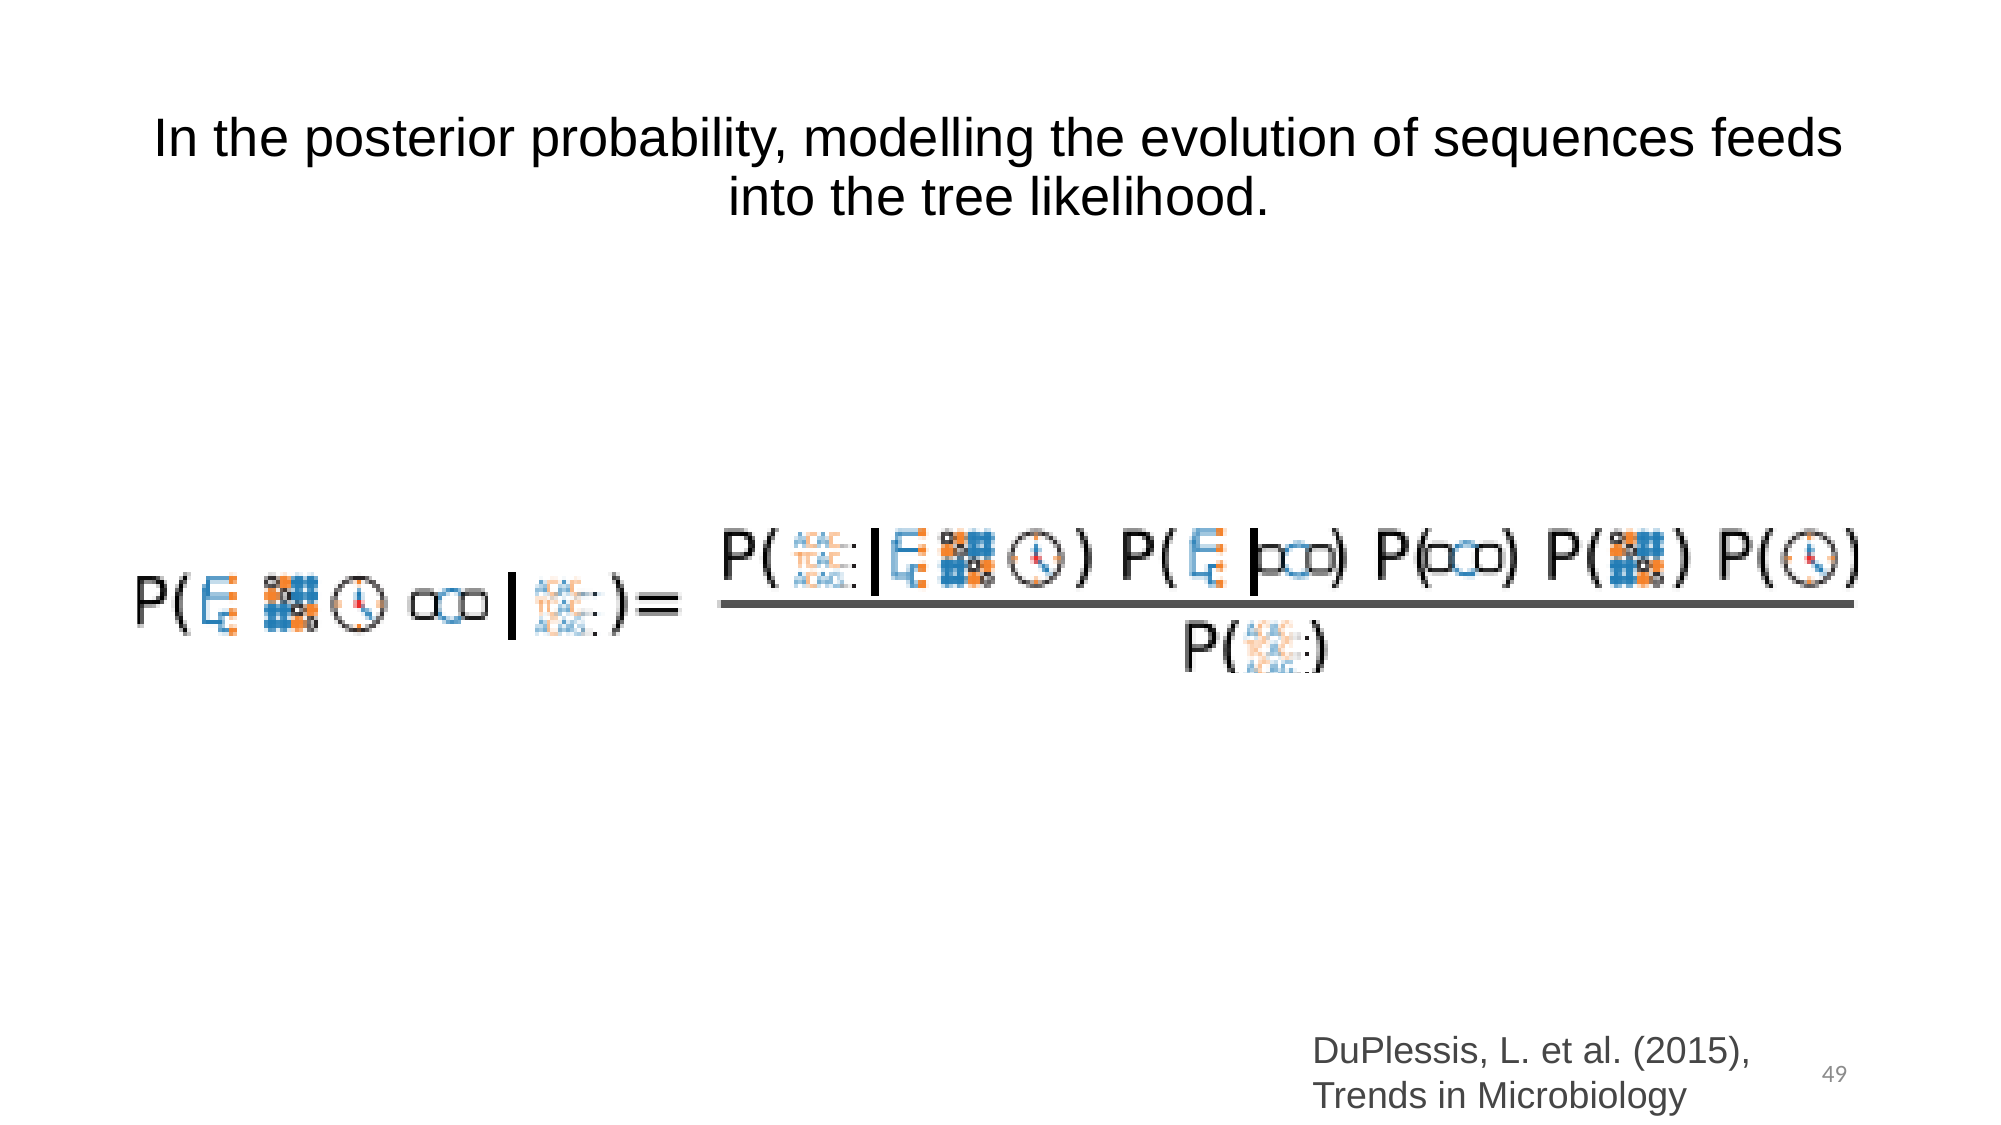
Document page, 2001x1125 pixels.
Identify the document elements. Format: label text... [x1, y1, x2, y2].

text_box DuPlessis, L. et al. (2015), Trends in Microbiology [1297, 1018, 2000, 1124]
picture [137, 528, 1859, 673]
title In the posterior probability, modelling the evolution of sequences feeds into the tree likelihood. [137, 59, 1863, 278]
